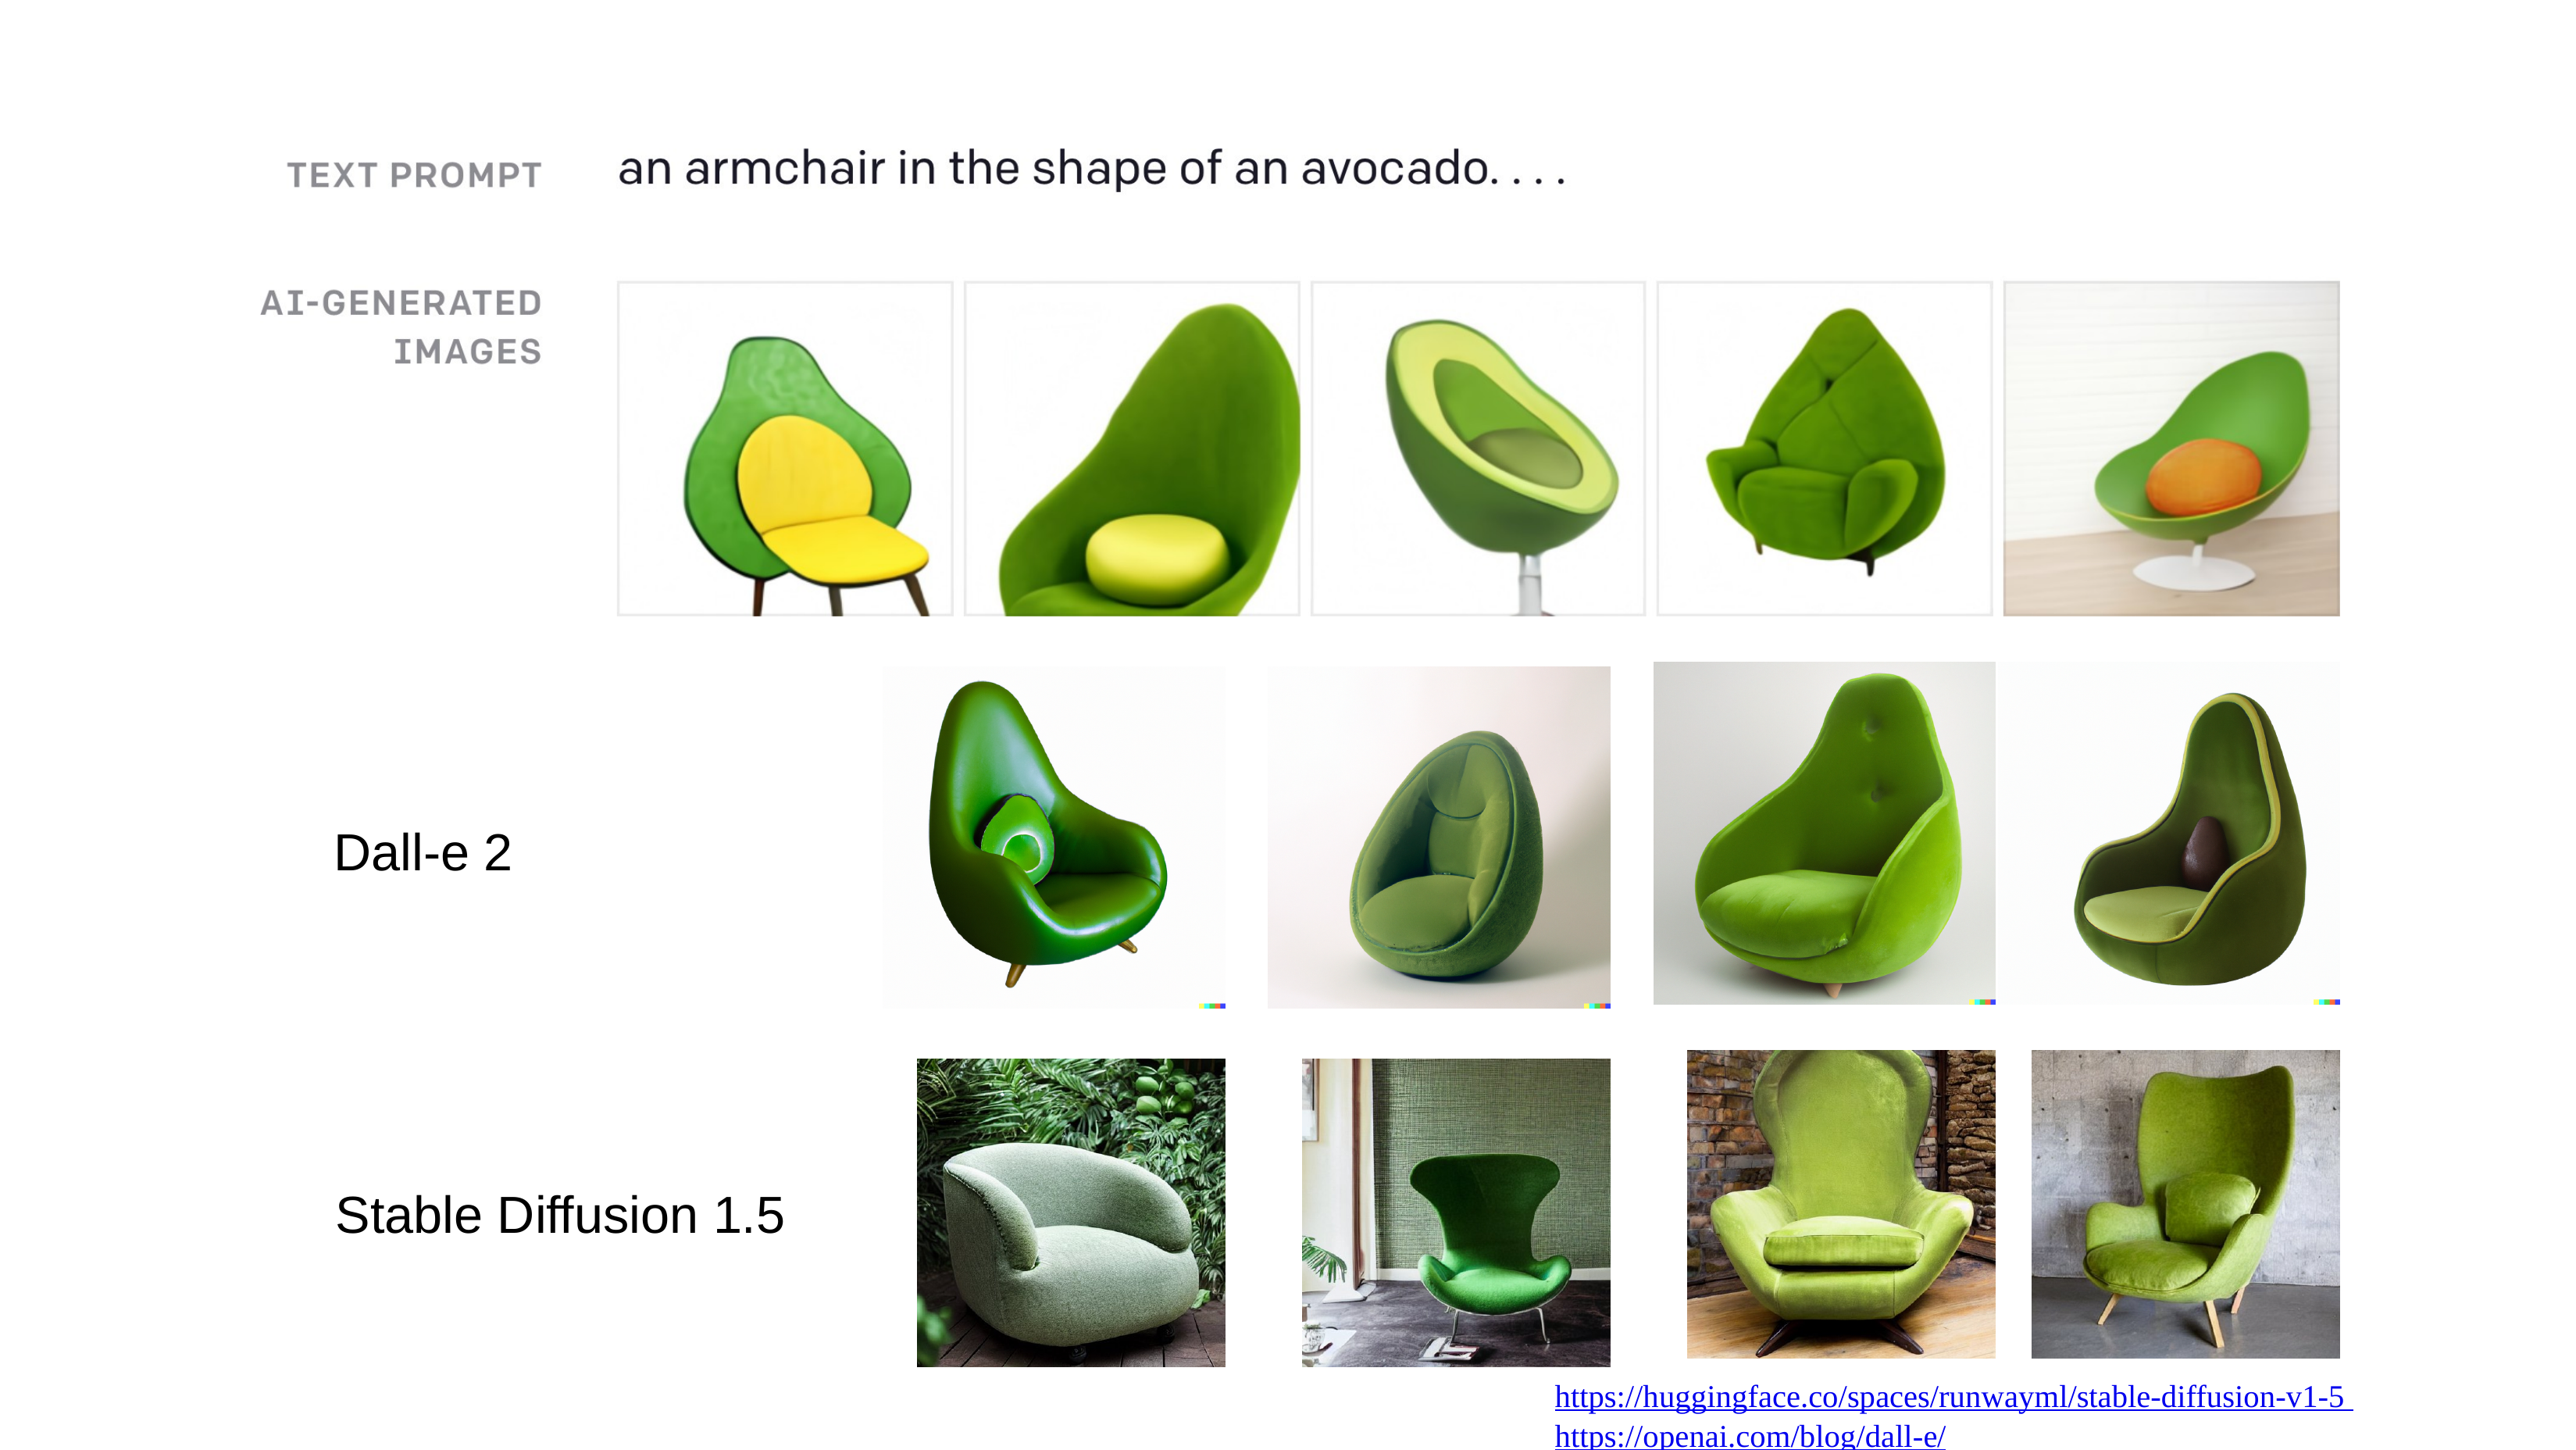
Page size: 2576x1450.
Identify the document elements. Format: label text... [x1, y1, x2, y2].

text_box Stable Diffusion 1.5 [323, 1175, 797, 1250]
picture [1653, 662, 1996, 1005]
picture [1998, 662, 2341, 1005]
picture [1687, 1049, 1996, 1359]
picture [917, 1059, 1226, 1368]
text_box https://huggingface.co/spaces/runwayml/stable-diffusion-v1-5 https://openai.com/blog/dall-e/ [1553, 1373, 2576, 1450]
picture [883, 666, 1226, 1009]
picture [260, 148, 2341, 616]
picture [1302, 1059, 1611, 1368]
text_box Dall-e 2 [322, 812, 525, 887]
picture [2032, 1049, 2341, 1359]
picture [1268, 666, 1611, 1009]
